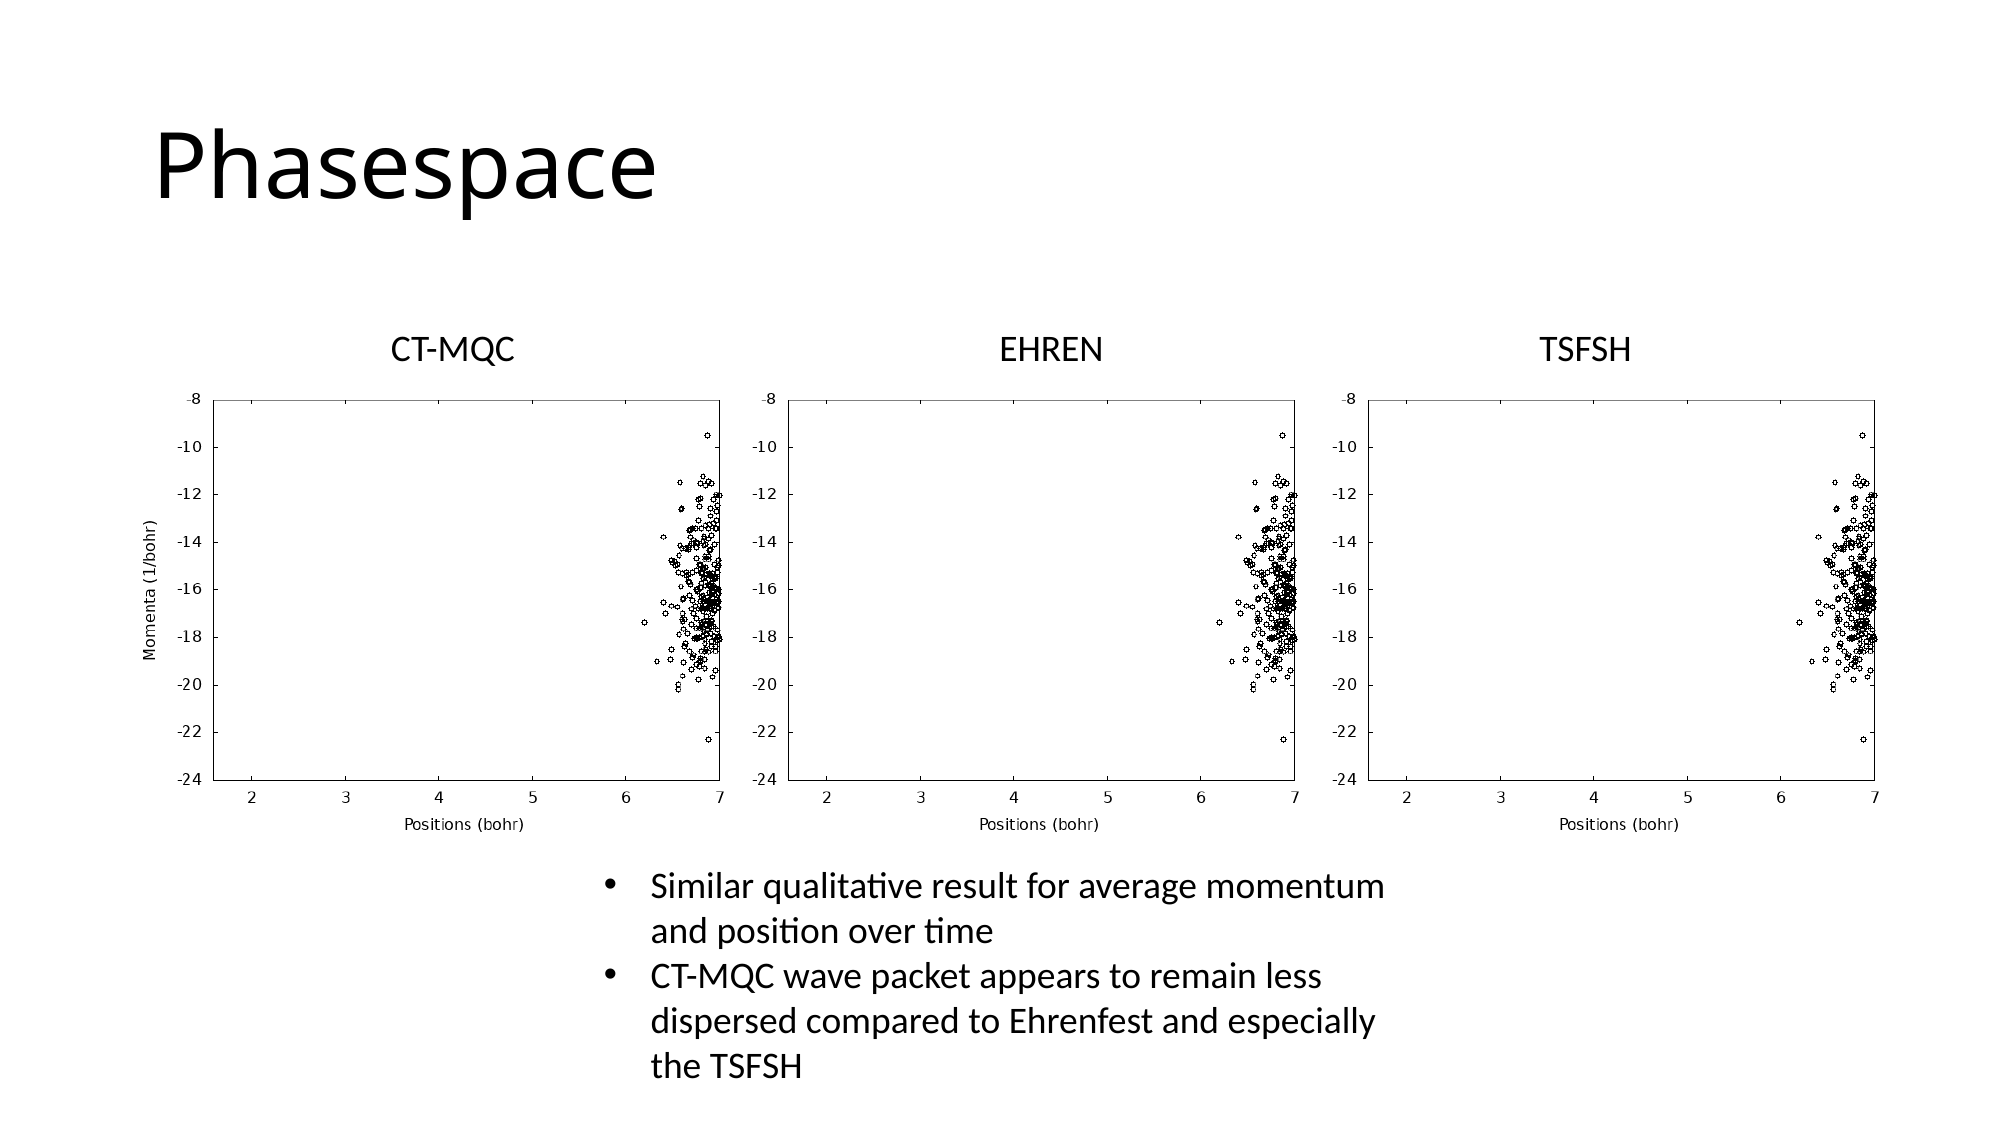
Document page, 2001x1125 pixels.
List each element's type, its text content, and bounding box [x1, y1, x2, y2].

text_box Similar qualitative result for average momentum and position over time CT-MQC wave packet appears to remain less dispersed compared to Ehrenfest and especially the TSFSH [588, 853, 1450, 1094]
text_box EHREN [984, 316, 1158, 377]
title Phasespace [137, 59, 1863, 278]
text_box TSFSH [1524, 316, 1698, 377]
picture [137, 378, 1906, 838]
text_box CT-MQC [376, 316, 549, 377]
